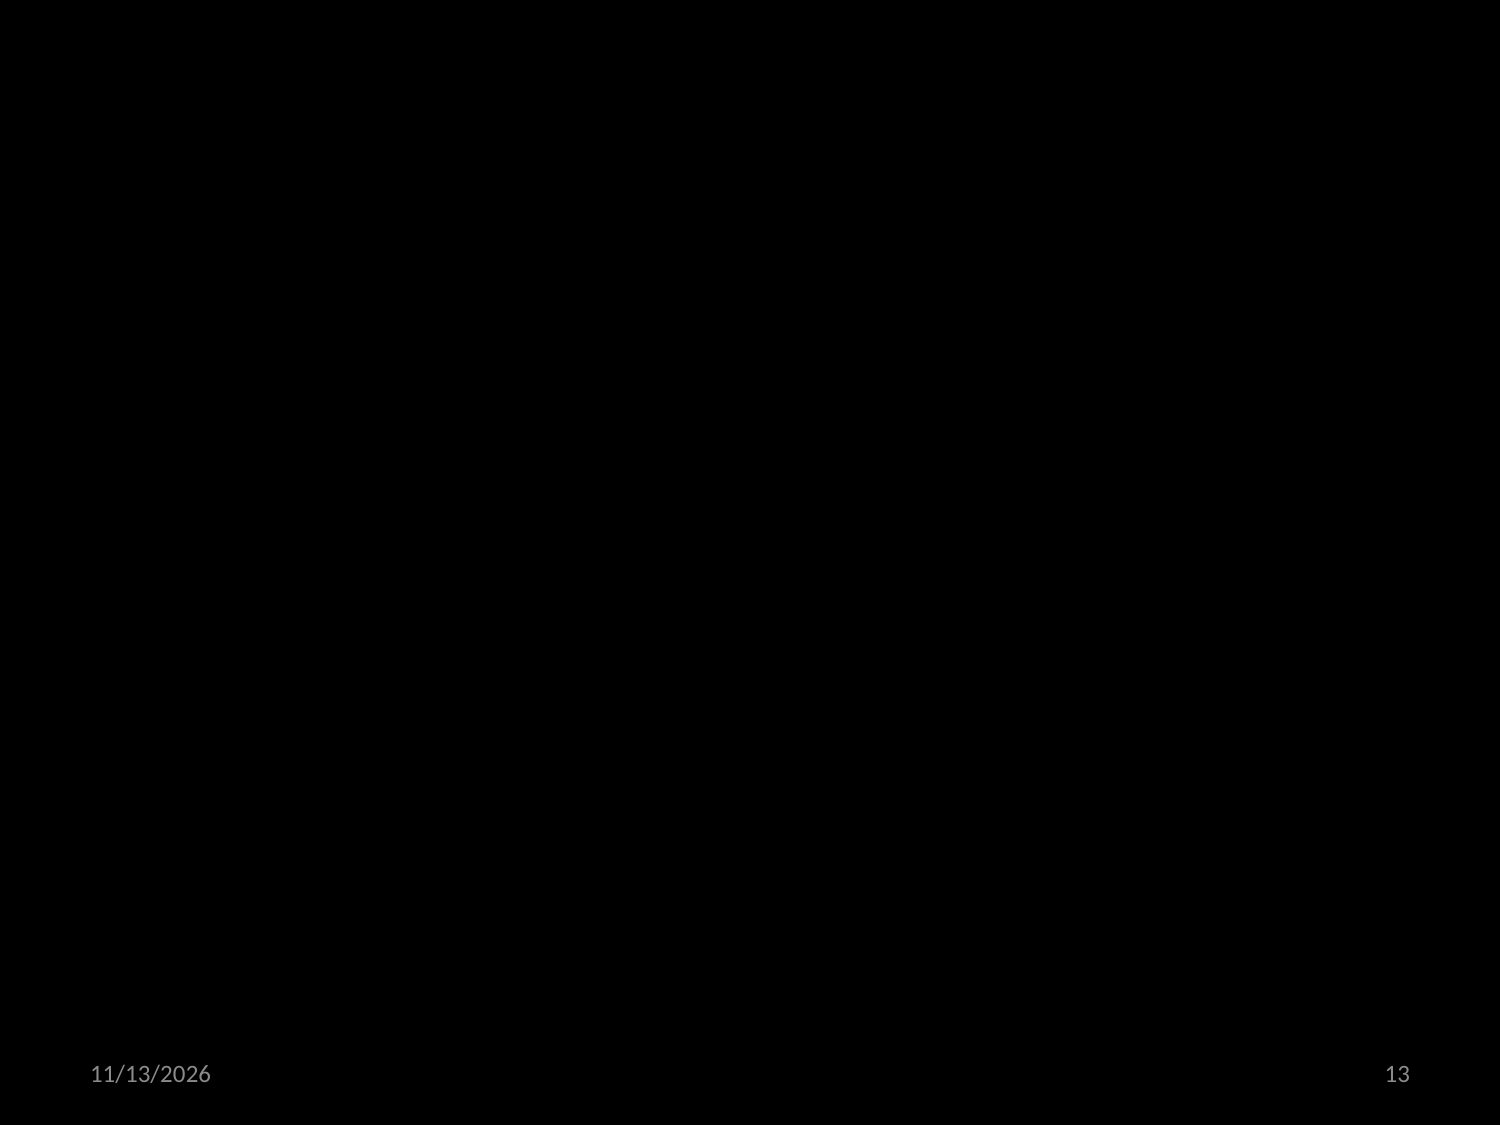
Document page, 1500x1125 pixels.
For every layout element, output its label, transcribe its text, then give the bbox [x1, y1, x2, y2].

slide_number 13 [1074, 1042, 1425, 1103]
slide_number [75, 1042, 425, 1103]
